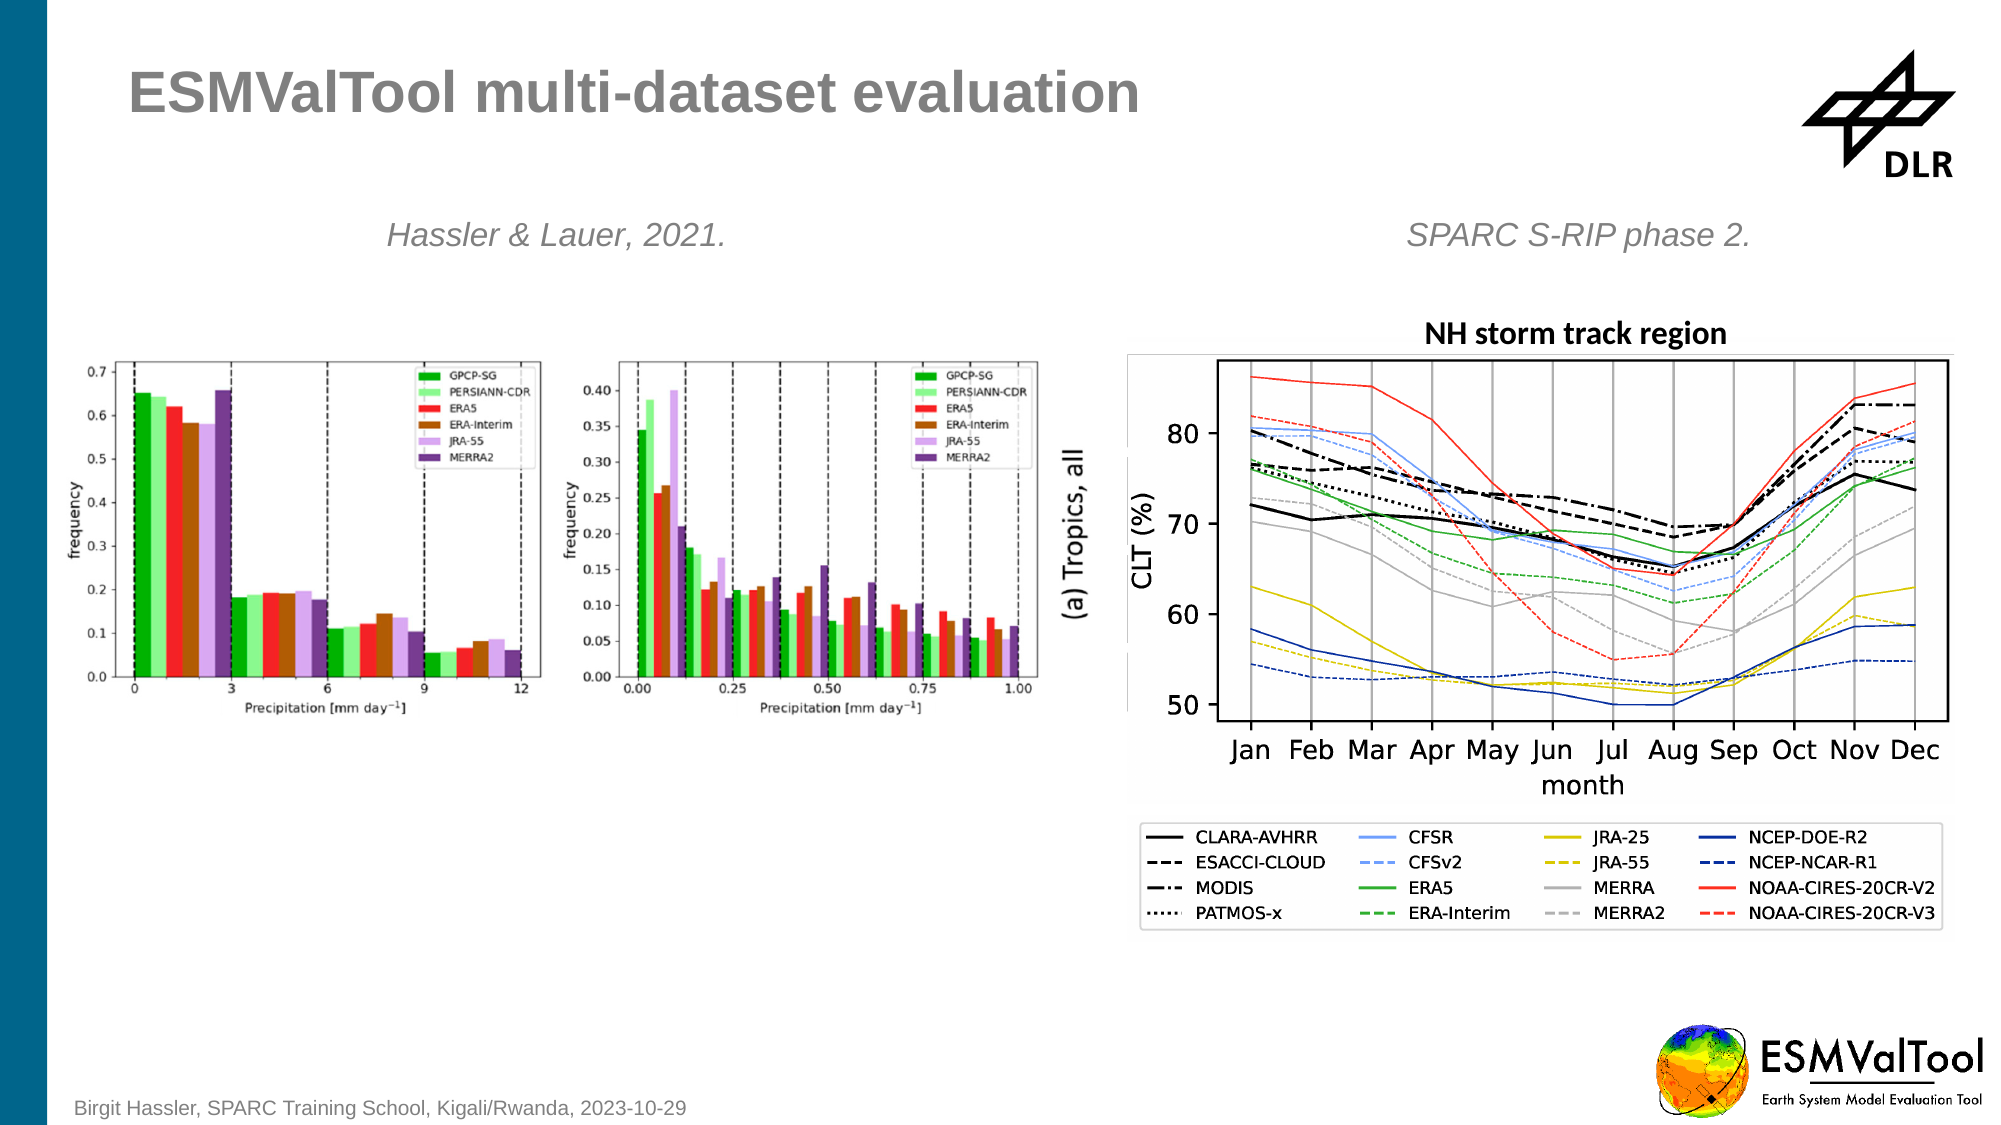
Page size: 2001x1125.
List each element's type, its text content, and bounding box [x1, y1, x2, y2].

picture [1652, 1021, 2000, 1122]
picture [1801, 49, 1957, 178]
text_box Hassler & Lauer, 2021. [371, 205, 905, 261]
title ESMValTool multi-dataset evaluation [114, 54, 1764, 217]
text_box Birgit Hassler, SPARC Training School, Kigali/Rwanda, 2023-10-29 [59, 1087, 741, 1118]
picture [65, 345, 1094, 718]
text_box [1115, 304, 1955, 942]
text_box SPARC S-RIP phase 2. [1234, 205, 1768, 261]
